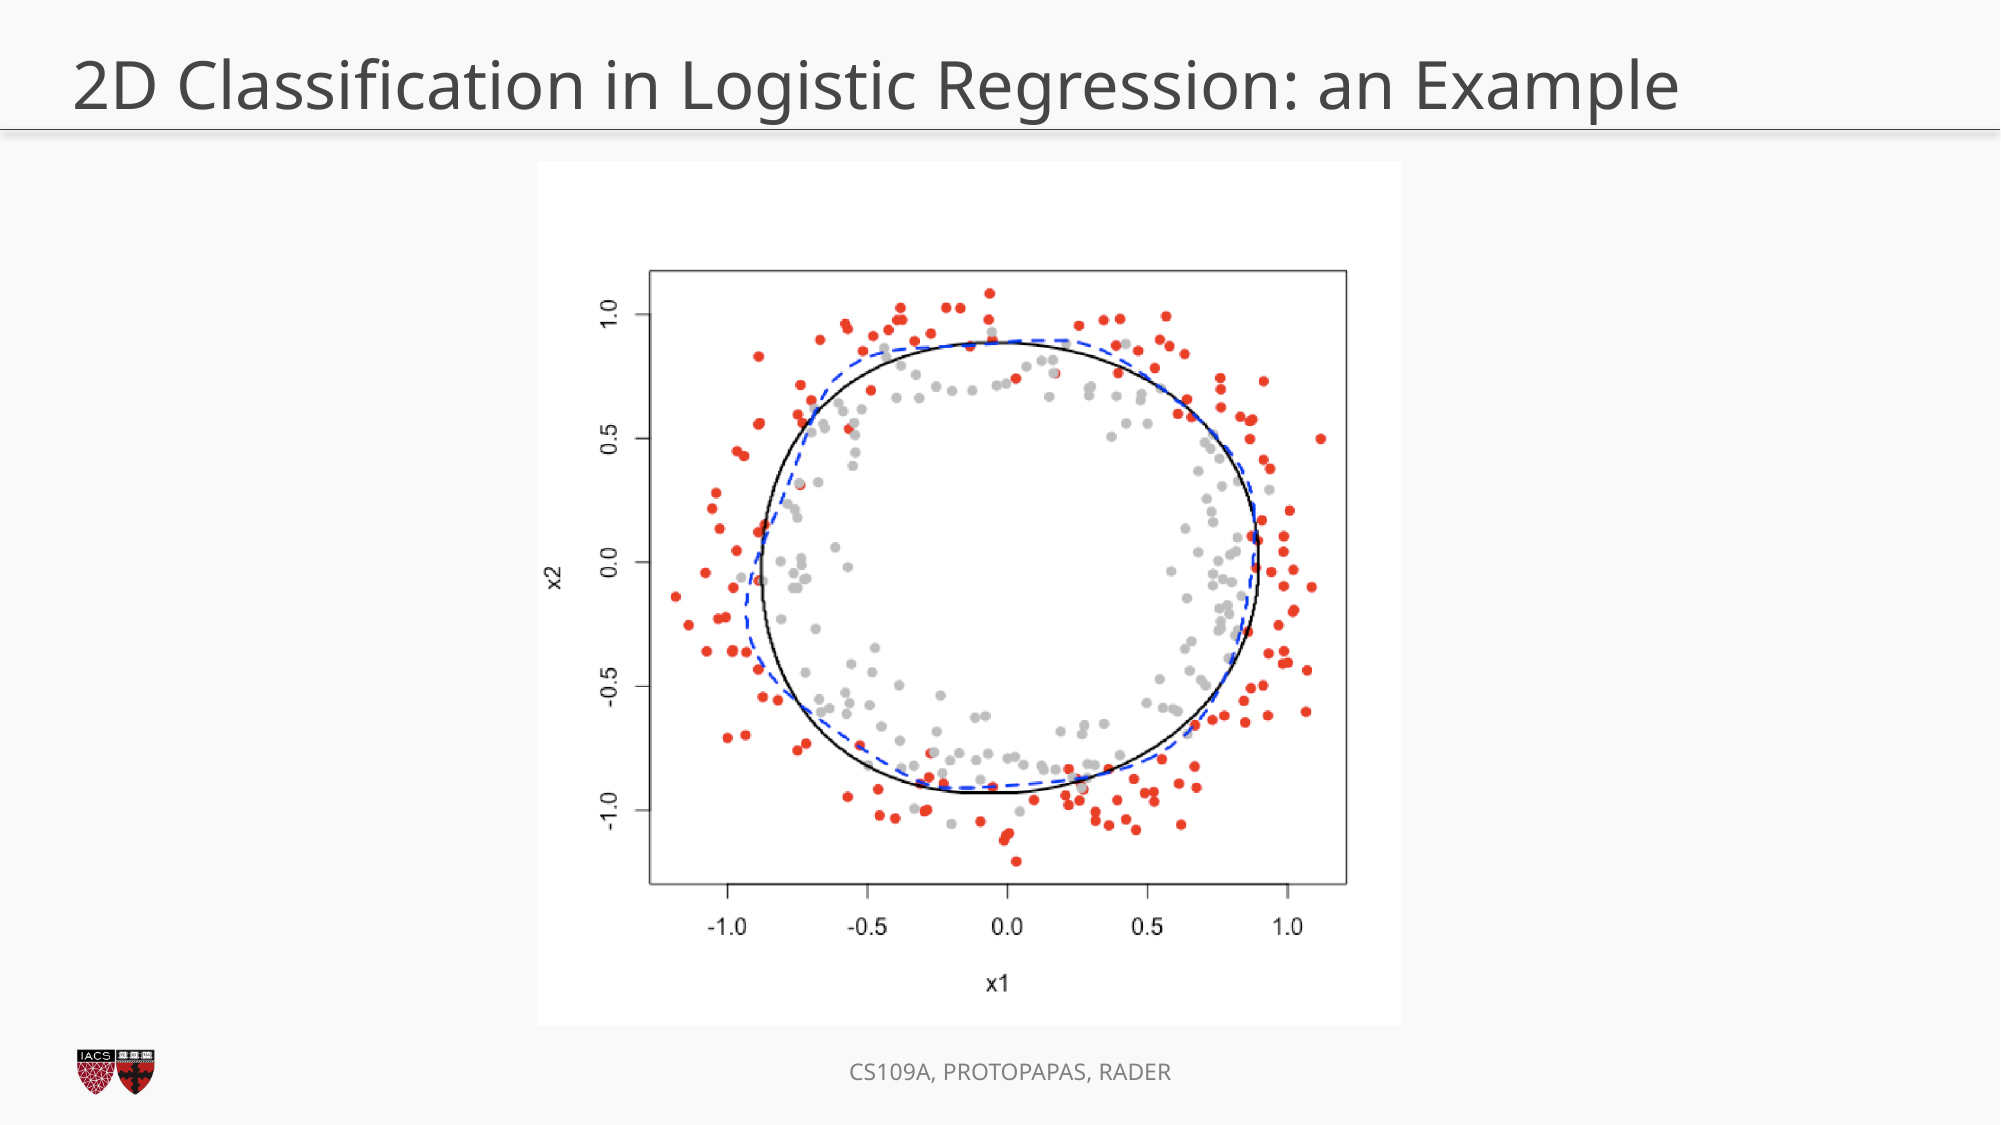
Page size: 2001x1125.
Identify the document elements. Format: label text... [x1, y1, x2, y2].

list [537, 161, 1401, 1033]
picture [75, 1049, 155, 1095]
title 2D Classification in Logistic Regression: an Example [57, 35, 1943, 162]
